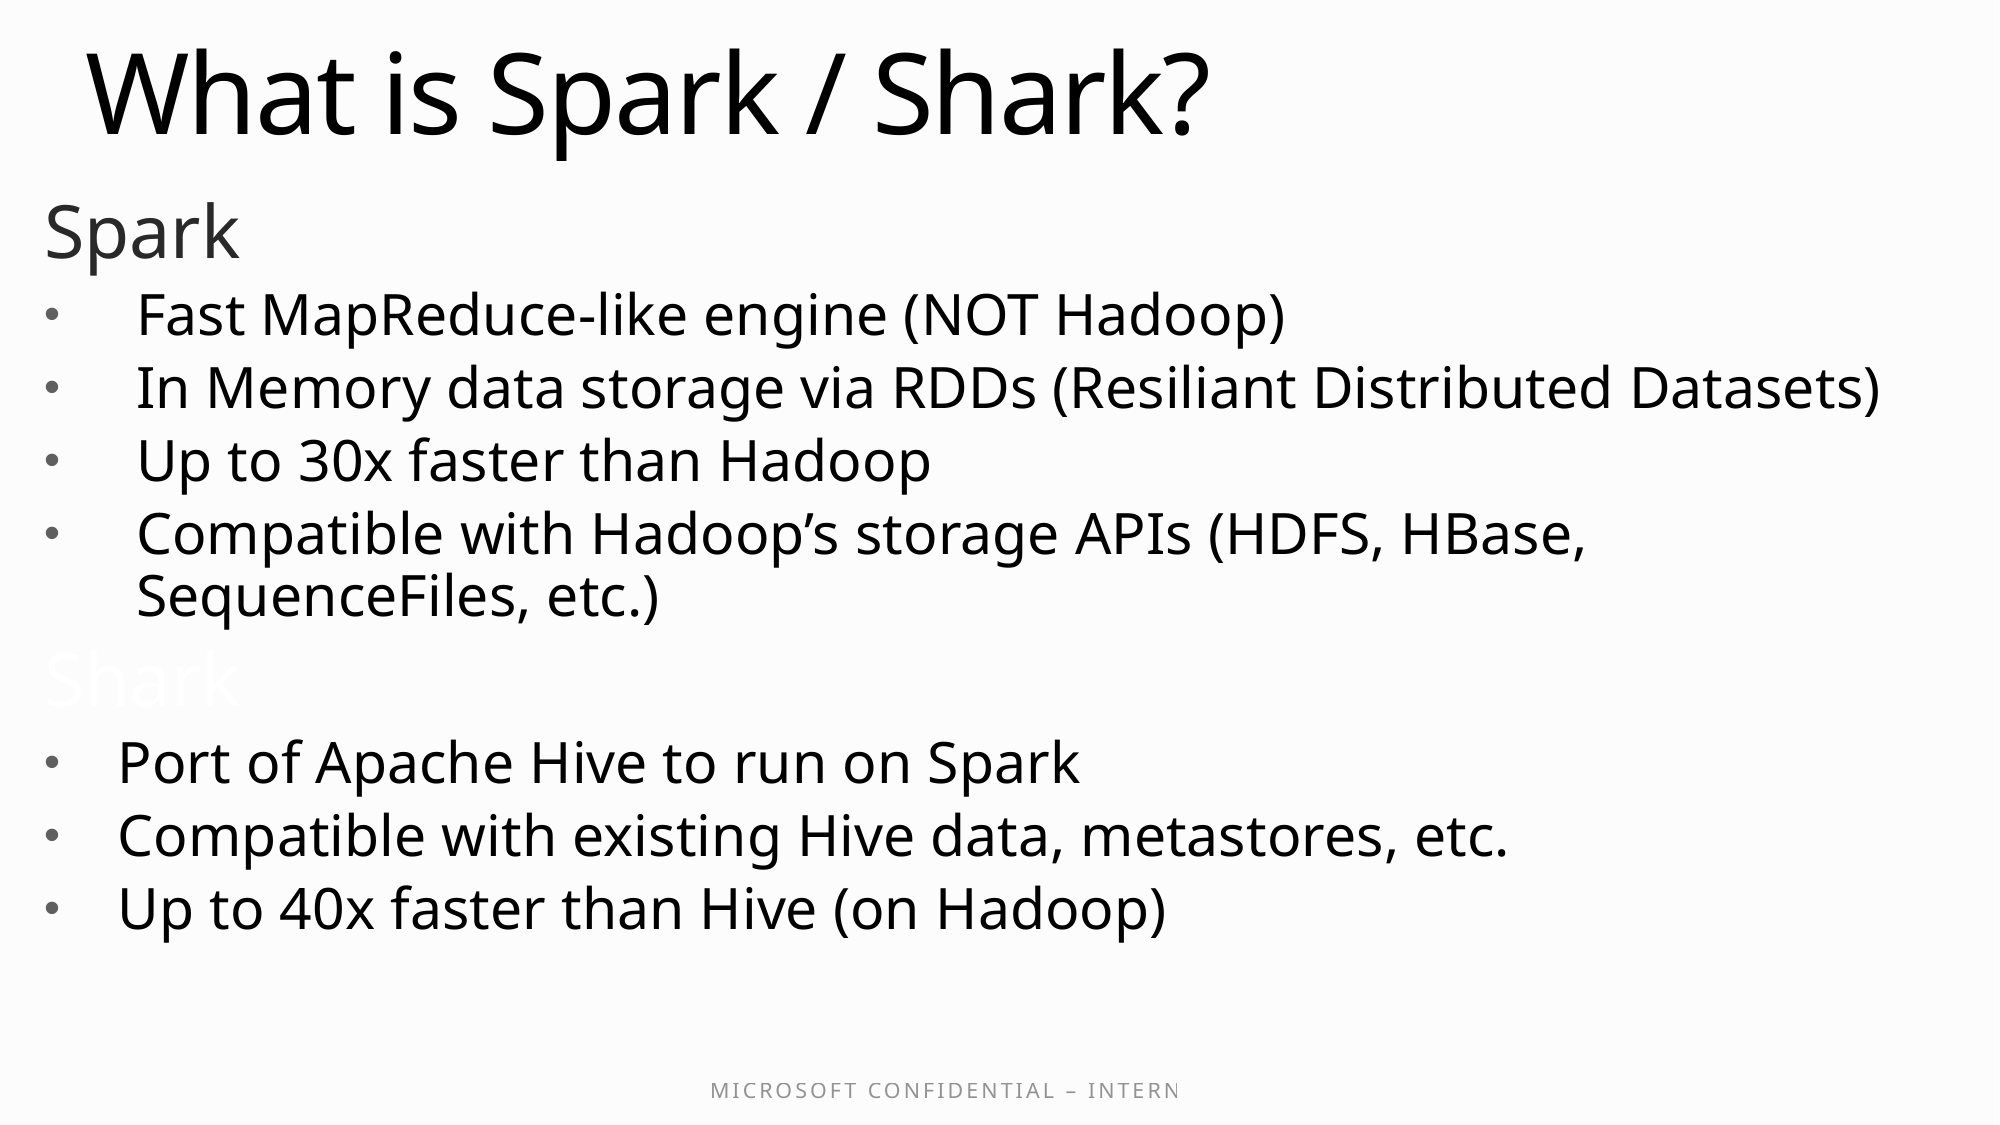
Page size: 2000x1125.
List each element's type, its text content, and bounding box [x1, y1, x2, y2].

title What is Spark / Shark? [85, 37, 1914, 161]
list Spark Fast MapReduce-like engine (NOT Hadoop) In Memory data storage via RDDs (Resiliant Distributed Datasets) Up to 30x faster than Hadoop Compatible with Hadoop’s storage APIs (HDFS, HBase, SequenceFiles, etc.) Shark Port of Apache Hive to run on Spark Compatible with existing Hive data, metastores, etc. Up to 40x faster than Hive (on Hadoop) [44, 195, 1956, 969]
